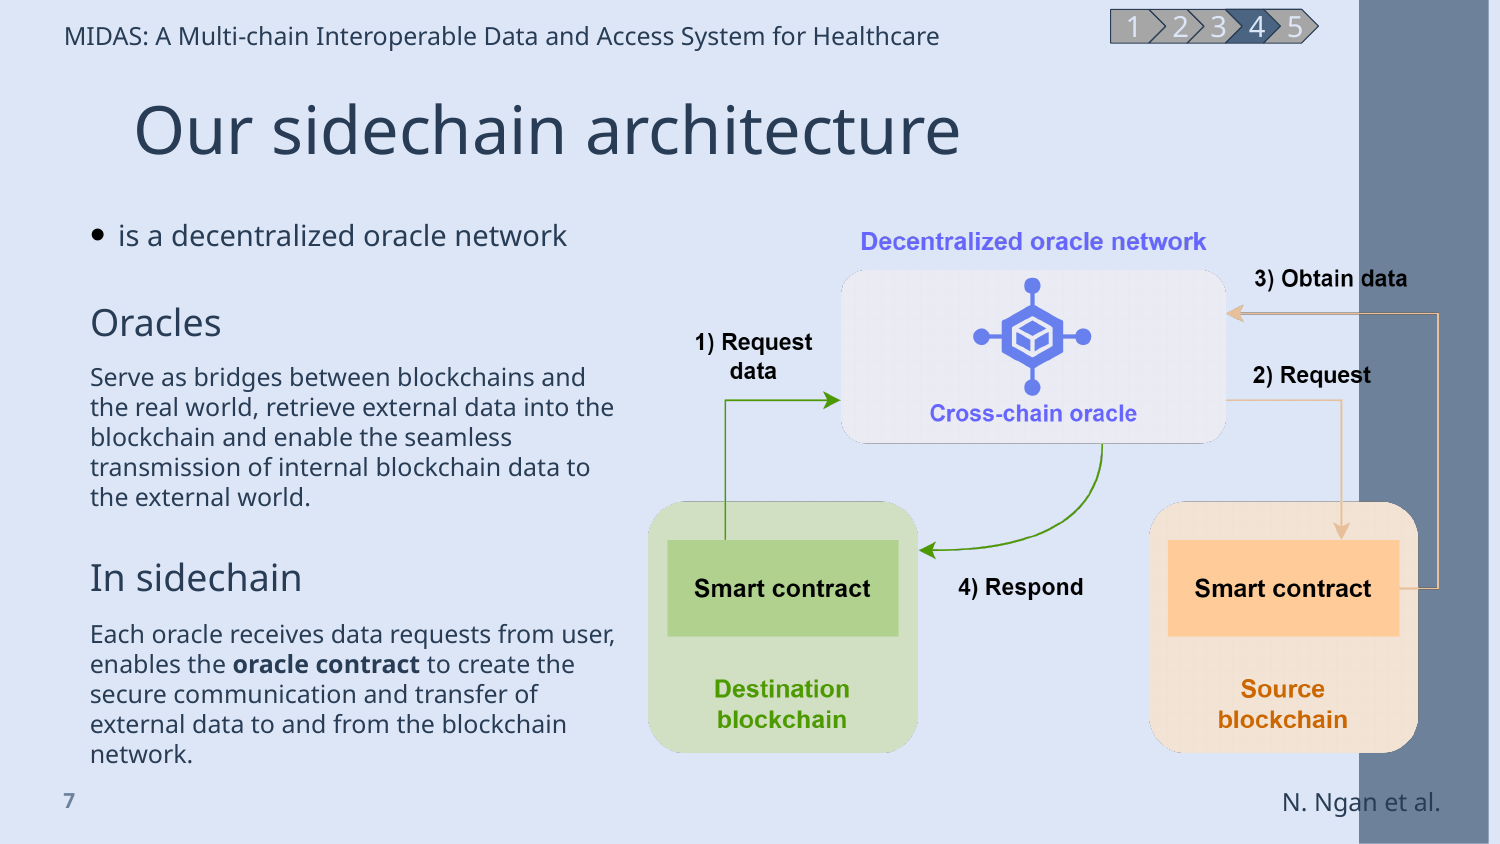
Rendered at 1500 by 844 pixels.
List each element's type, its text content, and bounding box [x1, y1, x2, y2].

slide_number 7 [34, 779, 104, 825]
text_box Each oracle receives data requests from user, enables the oracle contract to create the secure communication and transfer of external data to and from the blockchain network. [74, 610, 644, 776]
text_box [1110, 9, 1319, 44]
text_box Serve as bridges between blockchains and the real world, retrieve external data into the blockchain and enable the seamless transmission of internal blockchain data to the external world. [74, 346, 642, 527]
title Our sidechain architecture [118, 72, 1439, 167]
text_box is a decentralized oracle network [74, 202, 644, 268]
text_box Oracles [74, 284, 642, 346]
text_box In sidechain [74, 538, 642, 610]
picture [647, 211, 1454, 753]
